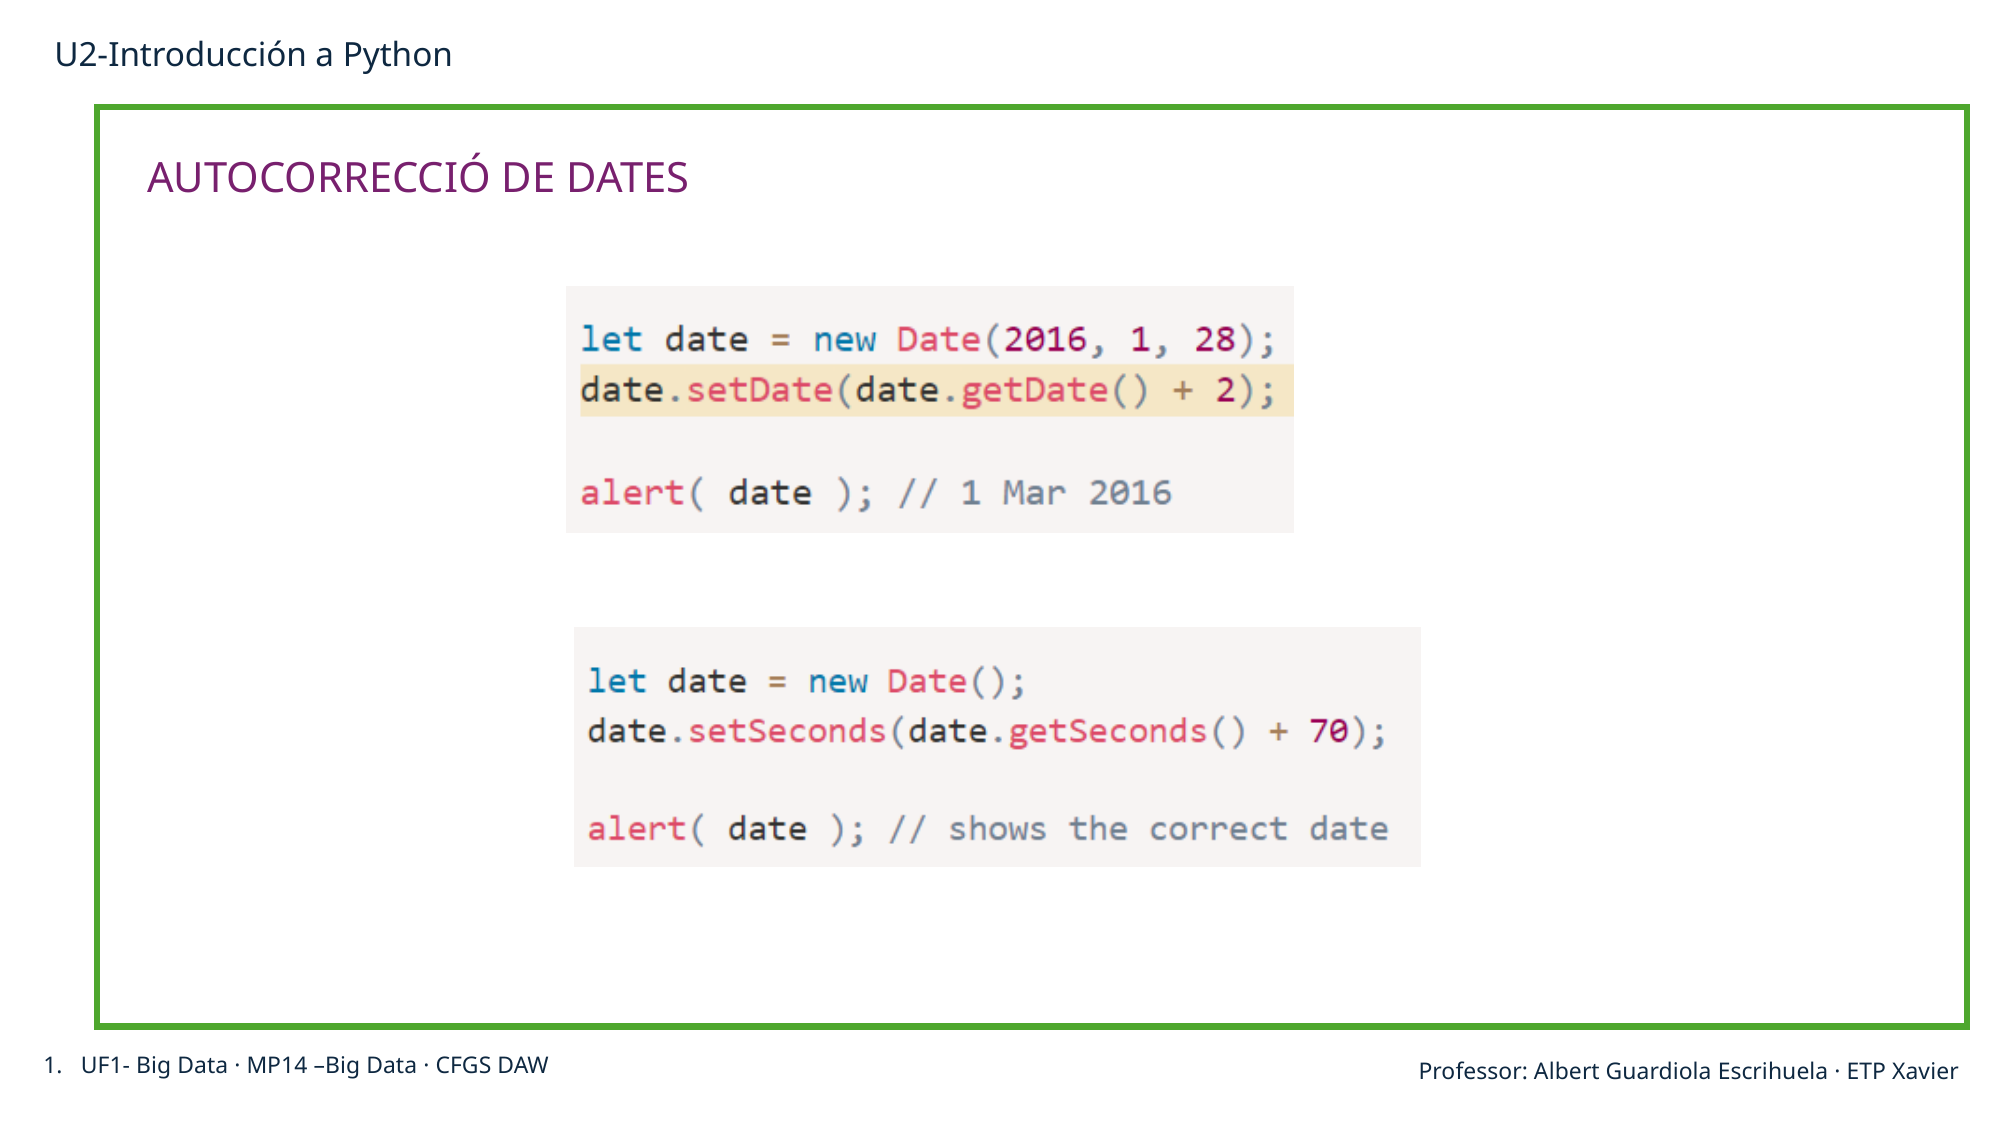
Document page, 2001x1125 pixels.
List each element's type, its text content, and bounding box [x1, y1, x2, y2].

subtitle UF1- Big Data · MP14 –Big Data · CFGS DAW [28, 1046, 931, 1097]
text_box AUTOCORRECCIÓ DE DATES [132, 130, 1881, 229]
picture [565, 286, 1295, 534]
text_box [96, 106, 1969, 1028]
picture [574, 627, 1422, 867]
text_box Professor: Albert Guardiola Escrihuela · ETP Xavier [1365, 1046, 1980, 1098]
title U2-Introducción a Python [39, 6, 905, 105]
